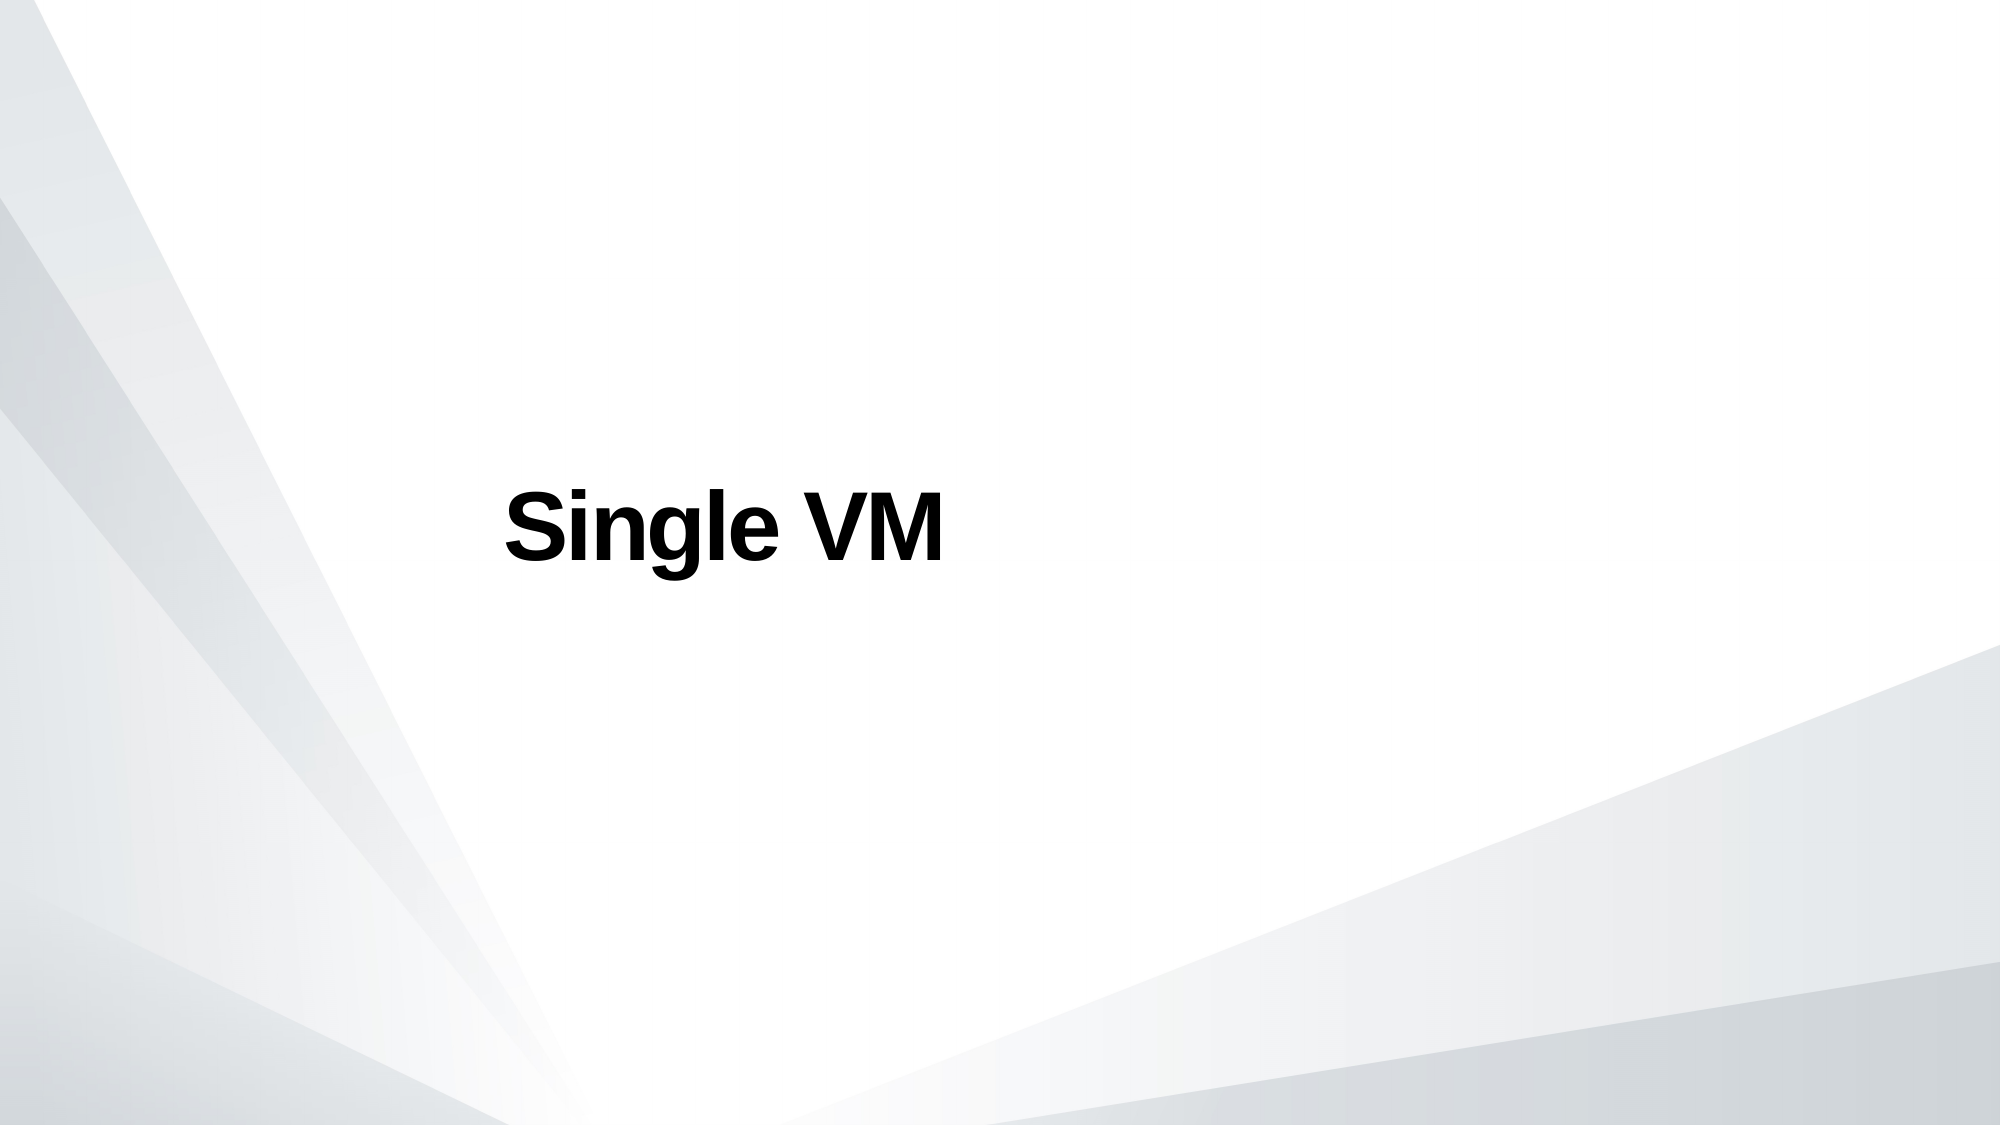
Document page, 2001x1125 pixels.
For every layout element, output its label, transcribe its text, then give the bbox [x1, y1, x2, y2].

title Single VM [489, 337, 1857, 590]
picture [0, 0, 2000, 1125]
